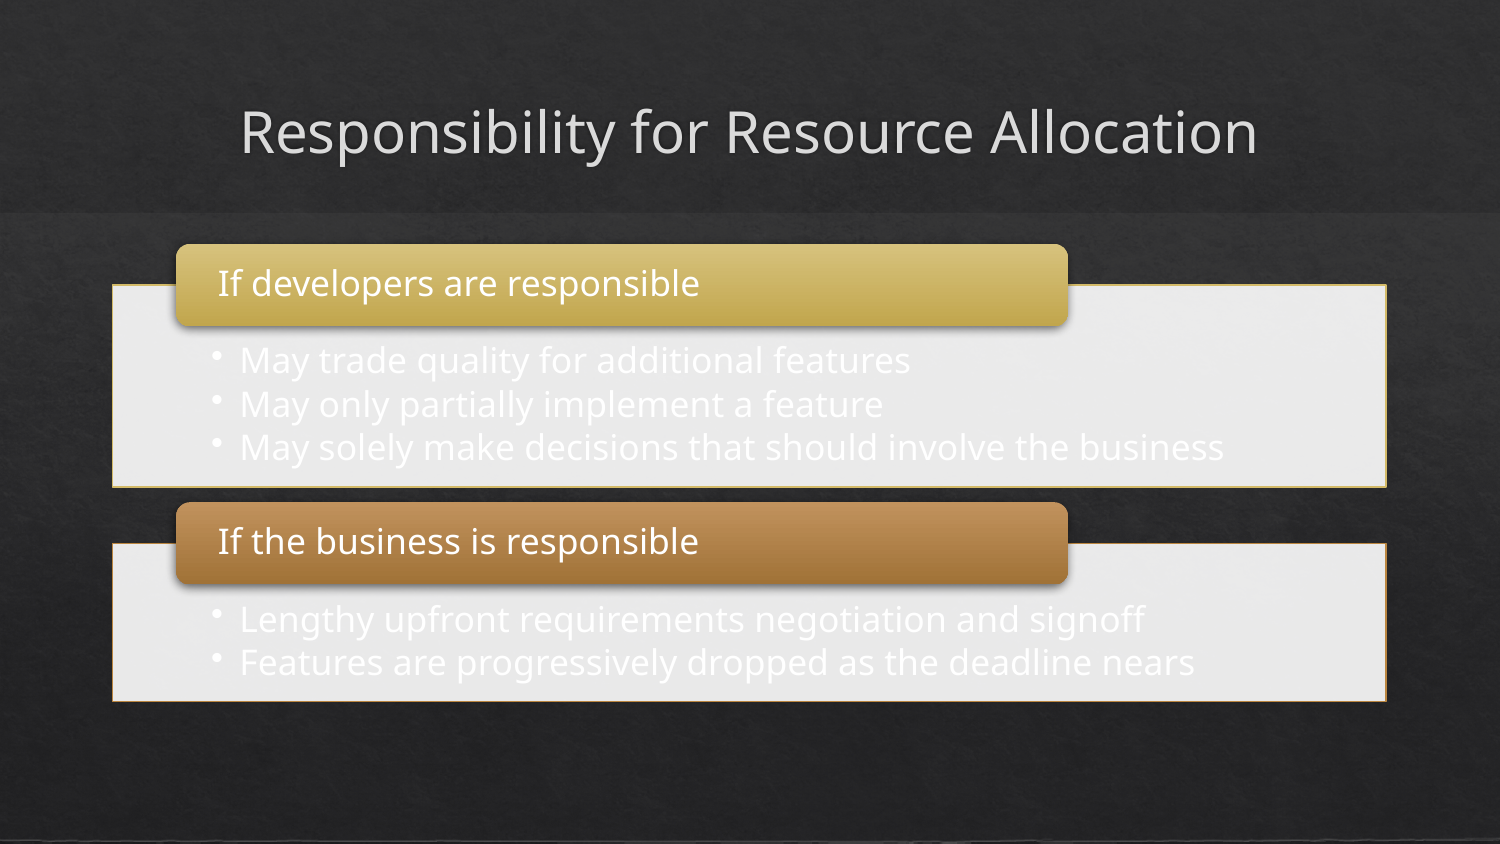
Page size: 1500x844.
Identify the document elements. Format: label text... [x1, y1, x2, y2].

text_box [112, 232, 1387, 713]
picture [0, 212, 1500, 844]
title Responsibility for Resource Allocation [112, 75, 1387, 195]
